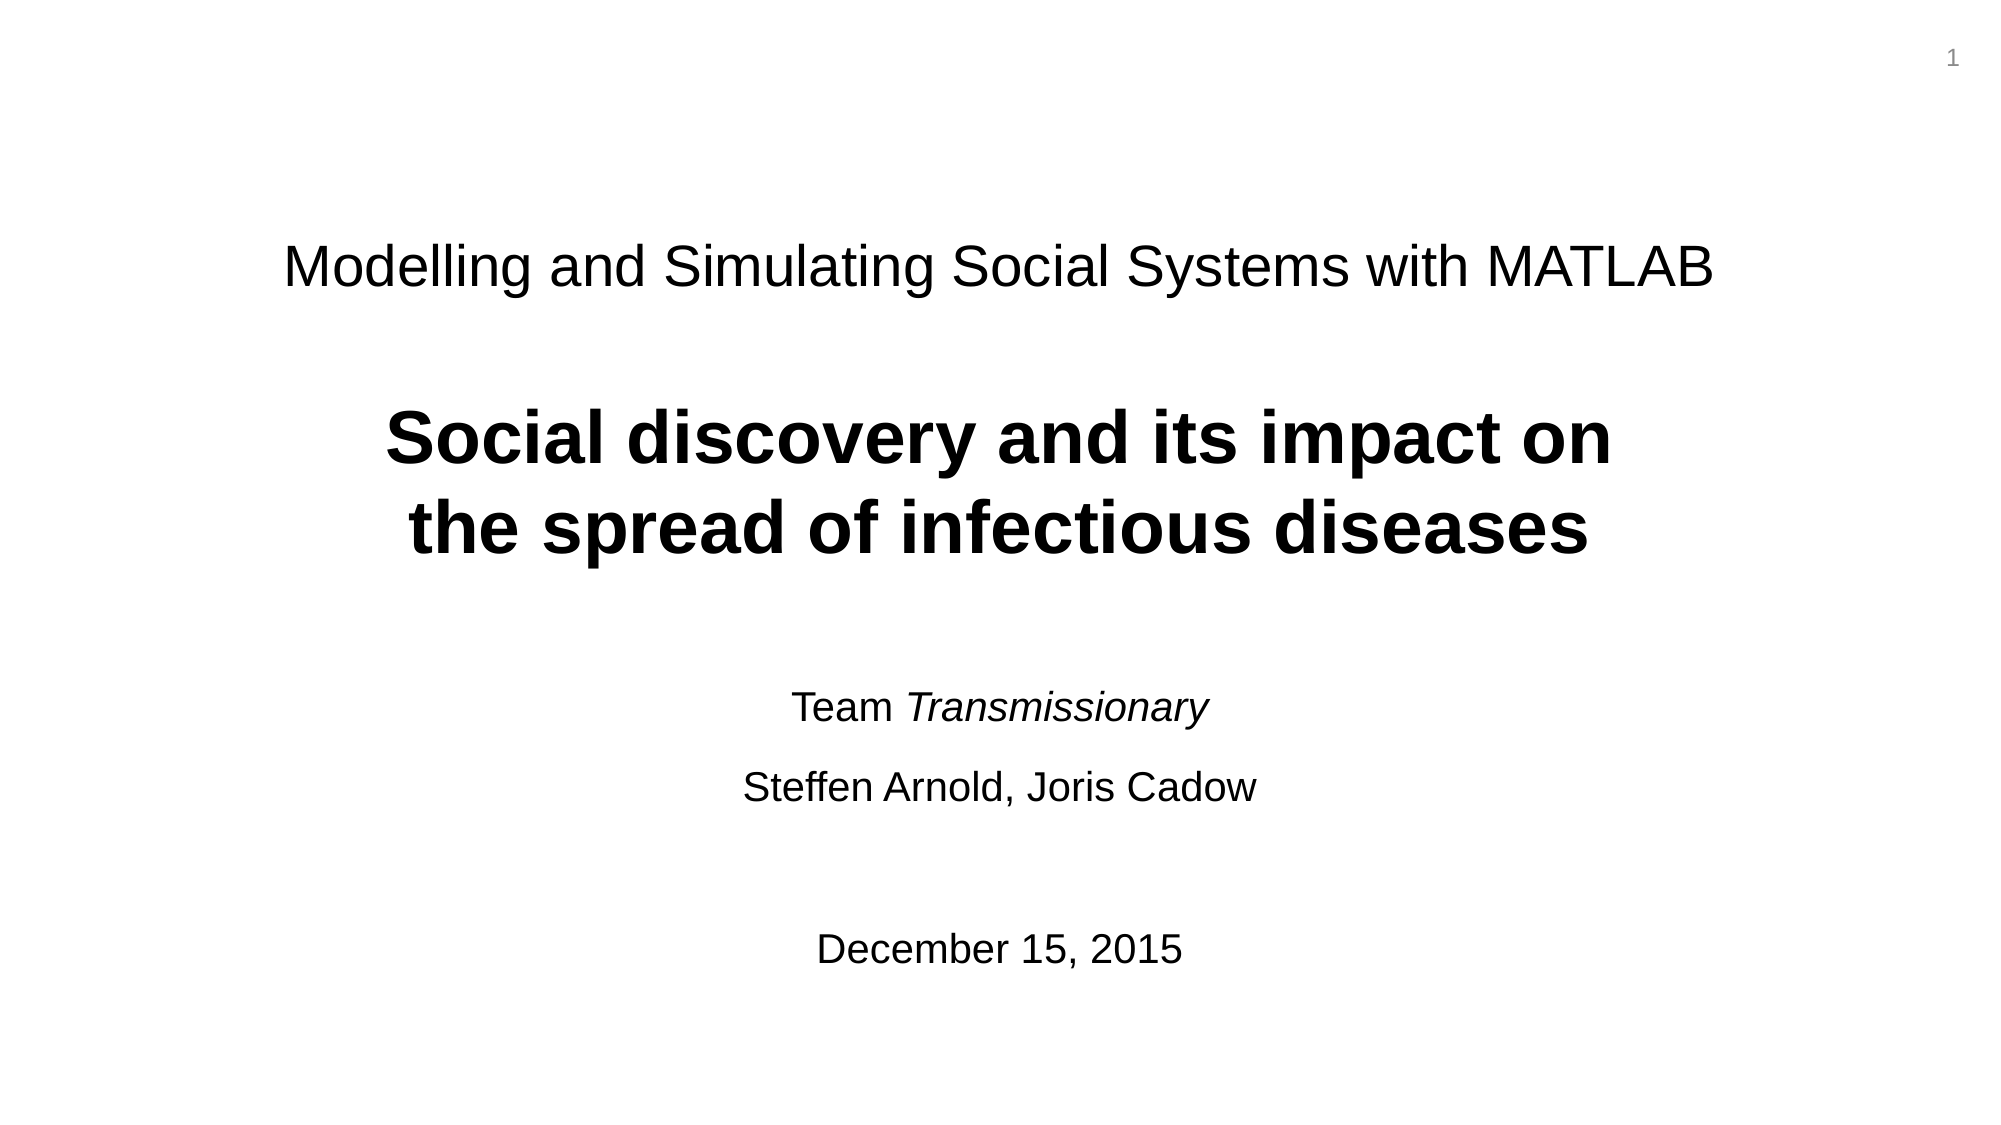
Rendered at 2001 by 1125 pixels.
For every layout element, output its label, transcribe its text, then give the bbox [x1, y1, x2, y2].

subtitle Team Transmissionary Steffen Arnold, Joris Cadow December 15, 2015 [249, 590, 1750, 983]
title Modelling and Simulating Social Systems with MATLAB Social discovery and its impact on the spread of infectious diseases [249, 184, 1750, 576]
slide_number 1 [1524, 26, 1975, 87]
